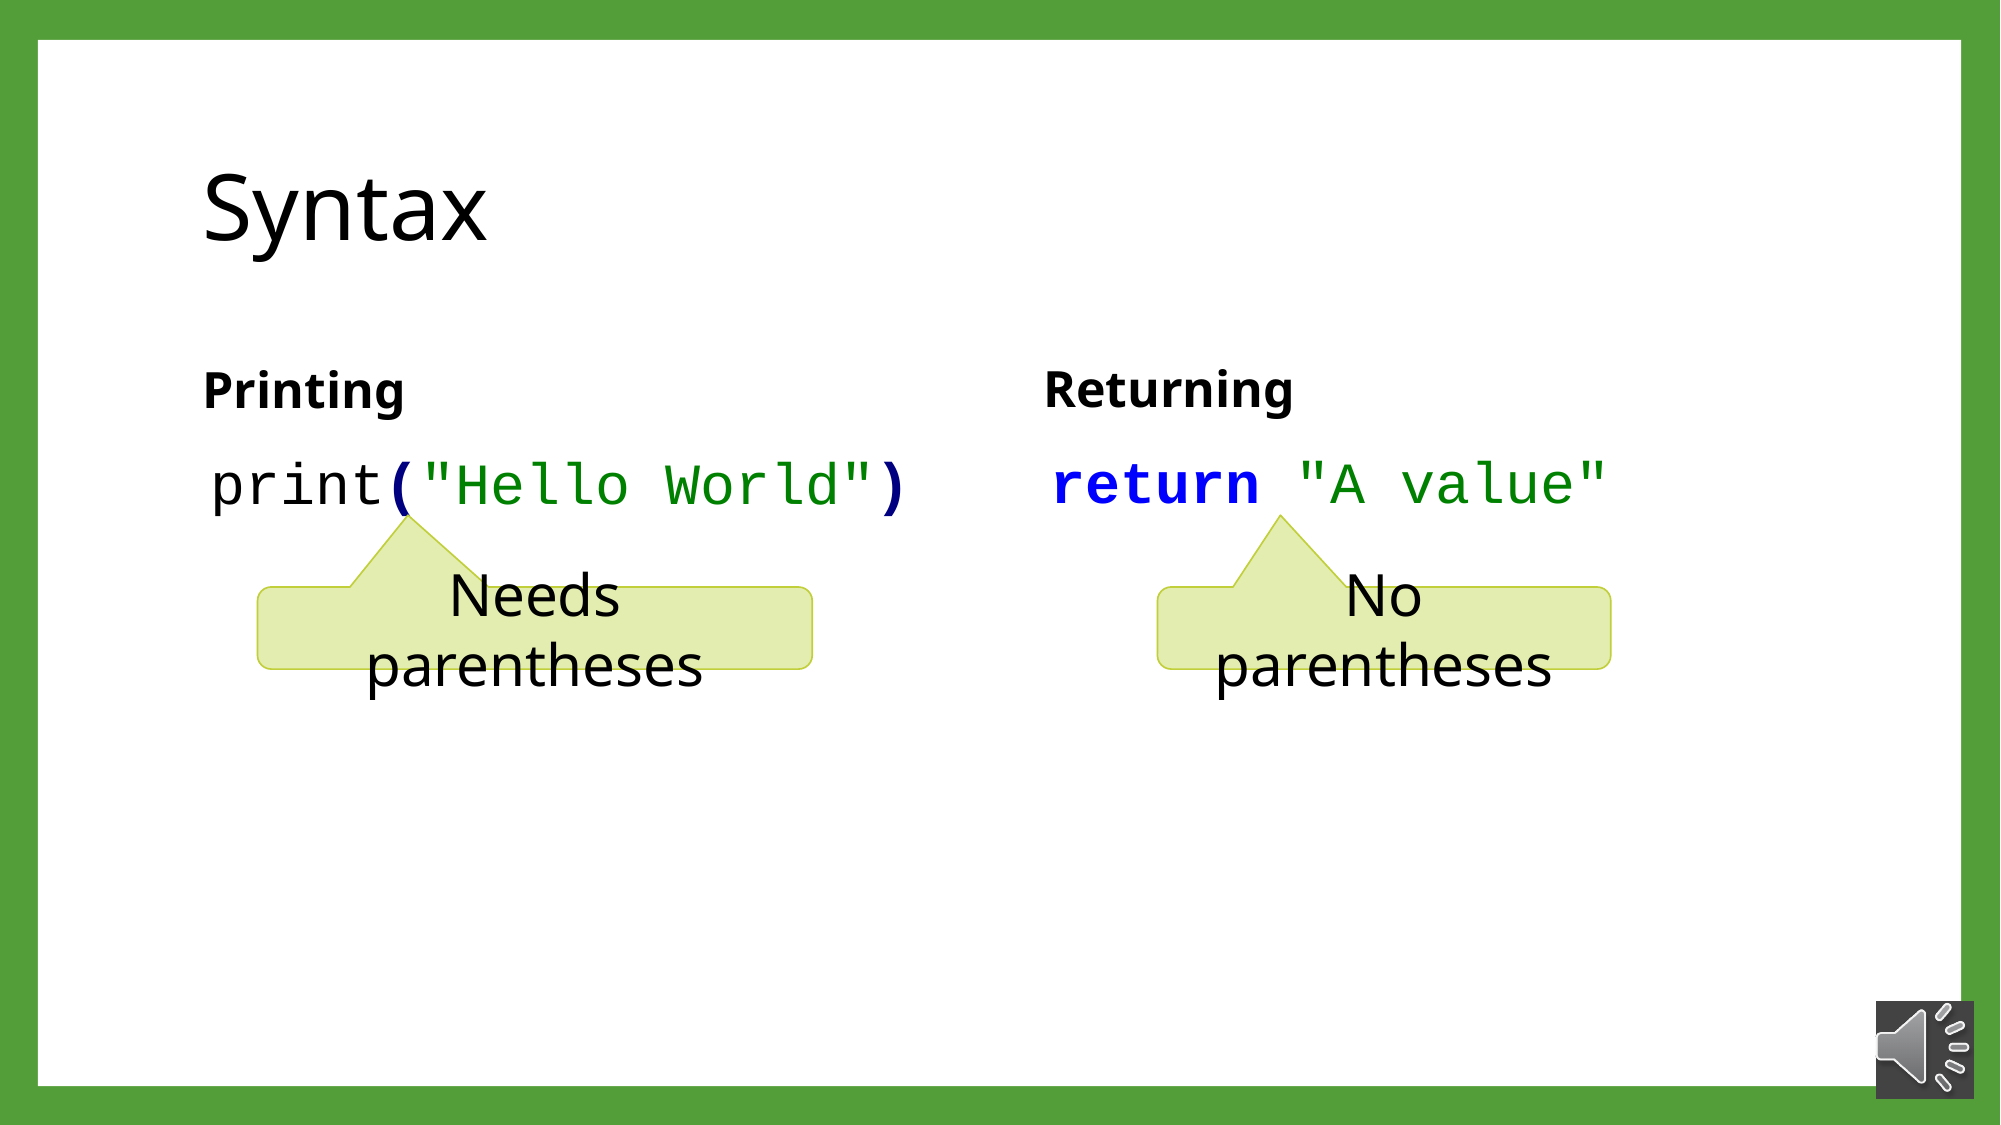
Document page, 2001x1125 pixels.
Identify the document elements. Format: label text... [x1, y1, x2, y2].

list print("Hello World") [187, 446, 968, 1002]
picture [1874, 999, 1976, 1101]
list Returning [1028, 327, 1809, 446]
list return "A value" [1028, 446, 1809, 1002]
text_box Needs parentheses [256, 514, 814, 670]
list Printing [187, 328, 968, 446]
title Syntax [187, 99, 1808, 323]
text_box No parentheses [1156, 514, 1612, 670]
